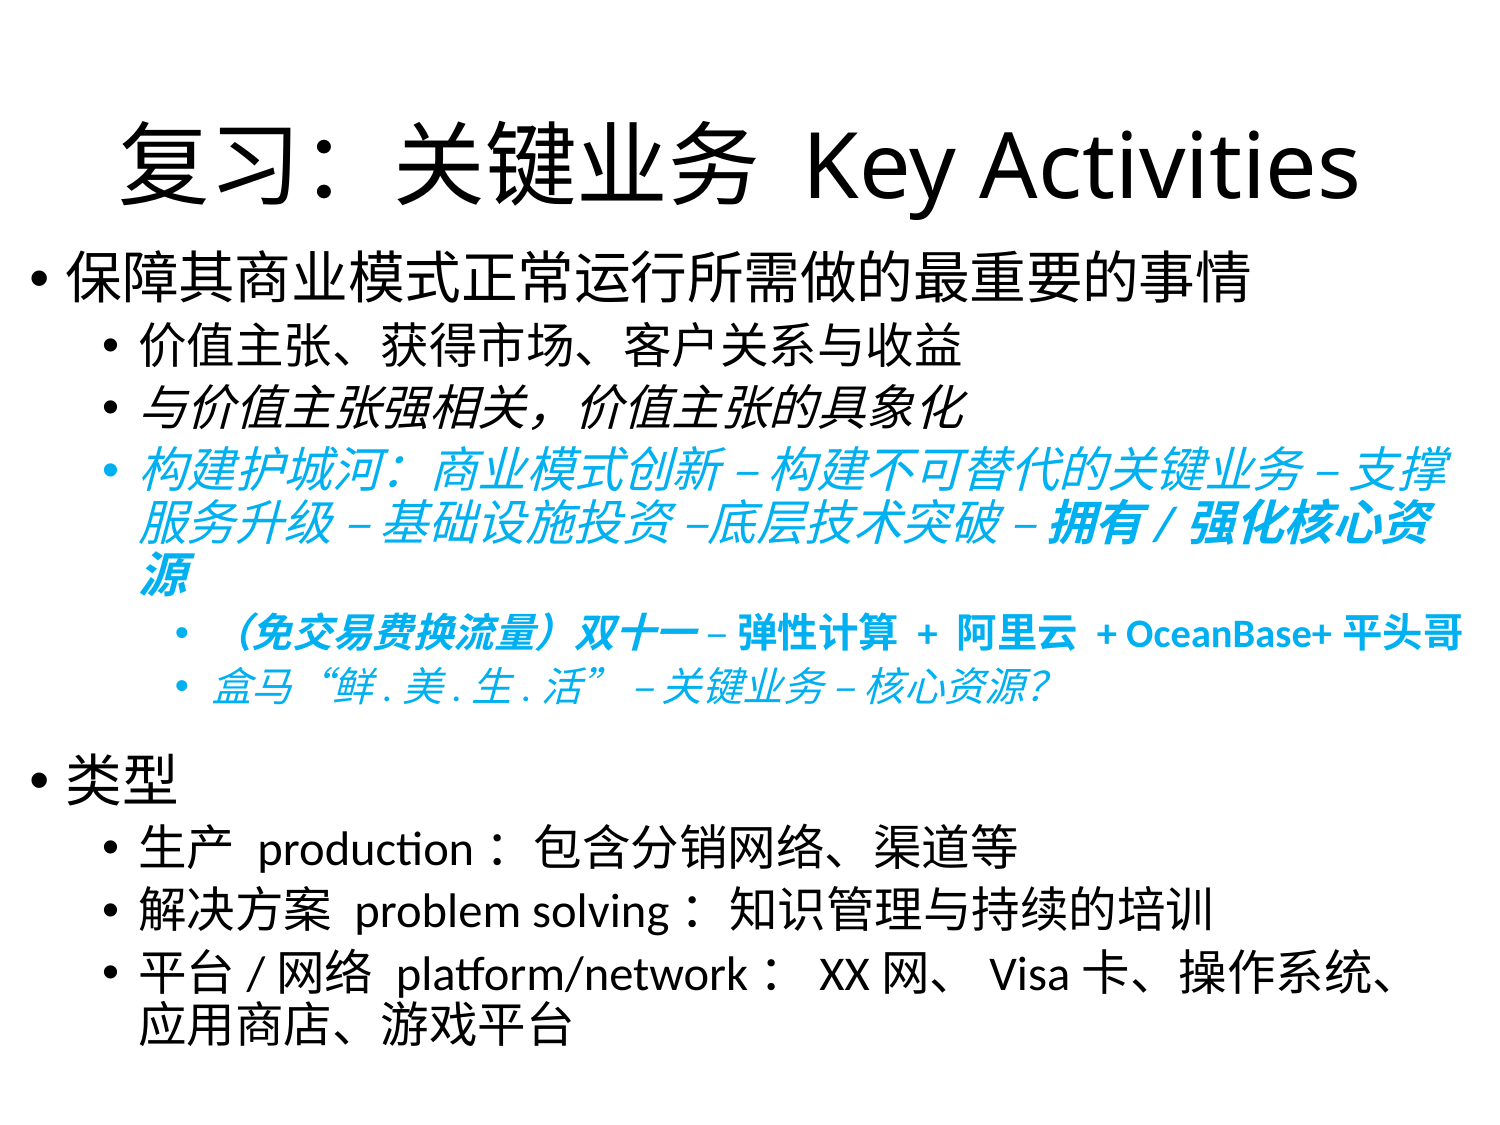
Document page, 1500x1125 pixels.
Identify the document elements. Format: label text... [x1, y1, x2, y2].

list 保障其商业模式正常运行所需做的最重要的事情 价值主张、获得市场、客户关系与收益 与价值主张强相关，价值主张的具象化 构建护城河：商业模式创新 – 构建不可替代的关键业务 – 支撑服务升级 – 基础设施投资 –底层技术突破 – 拥有/强化核心资源 （免交易费换流量）双十一 – 弹性计算 + 阿里云 + OceanBase+平头哥 盒马“鲜.美.生.活” – 关键业务 – 核心资源？ 类型 生产 production：包含分销网络、渠道等 解决方案 problem solving：知识管理与持续的培训 平台/网络 platform/network：XX网、Visa卡、操作系统、应用商店、游戏平台 [14, 242, 1480, 1103]
title 复习：关键业务 Key Activities [103, 59, 1397, 242]
